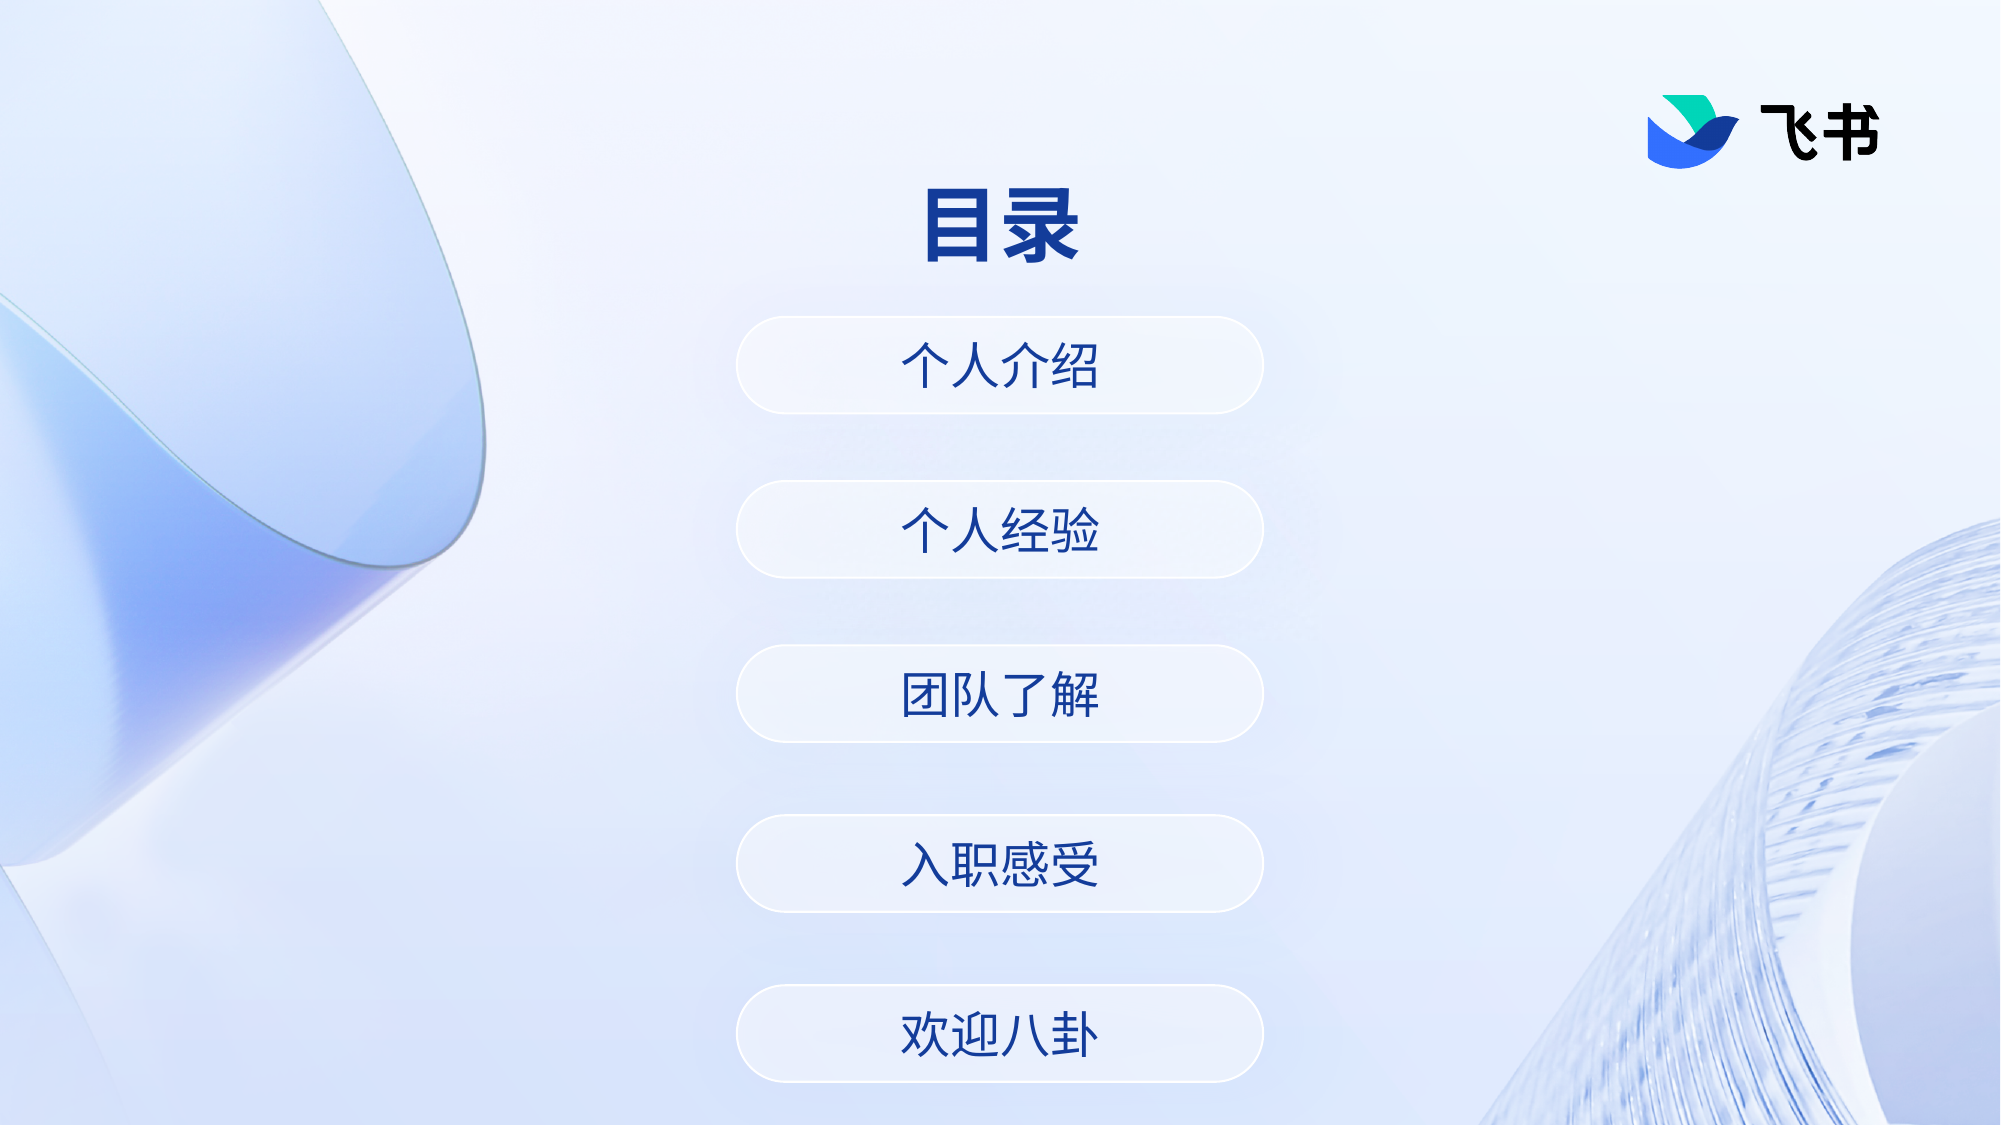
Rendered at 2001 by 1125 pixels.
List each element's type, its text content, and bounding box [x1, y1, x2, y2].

text_box 入职感受 [735, 814, 1265, 913]
picture [0, 986, 2001, 1125]
text_box 目录 [881, 176, 1119, 295]
text_box 问题替代文案问题替代文案问题替代文案？ [0, 656, 2001, 762]
text_box 个人经验 [735, 480, 1265, 579]
text_box 欢迎八卦 [735, 984, 1265, 1083]
picture [1611, 56, 1916, 204]
text_box 个人介绍 [735, 315, 1265, 415]
text_box 团队了解 [735, 644, 1265, 743]
text_box 辞职考研 [0, 775, 2001, 868]
